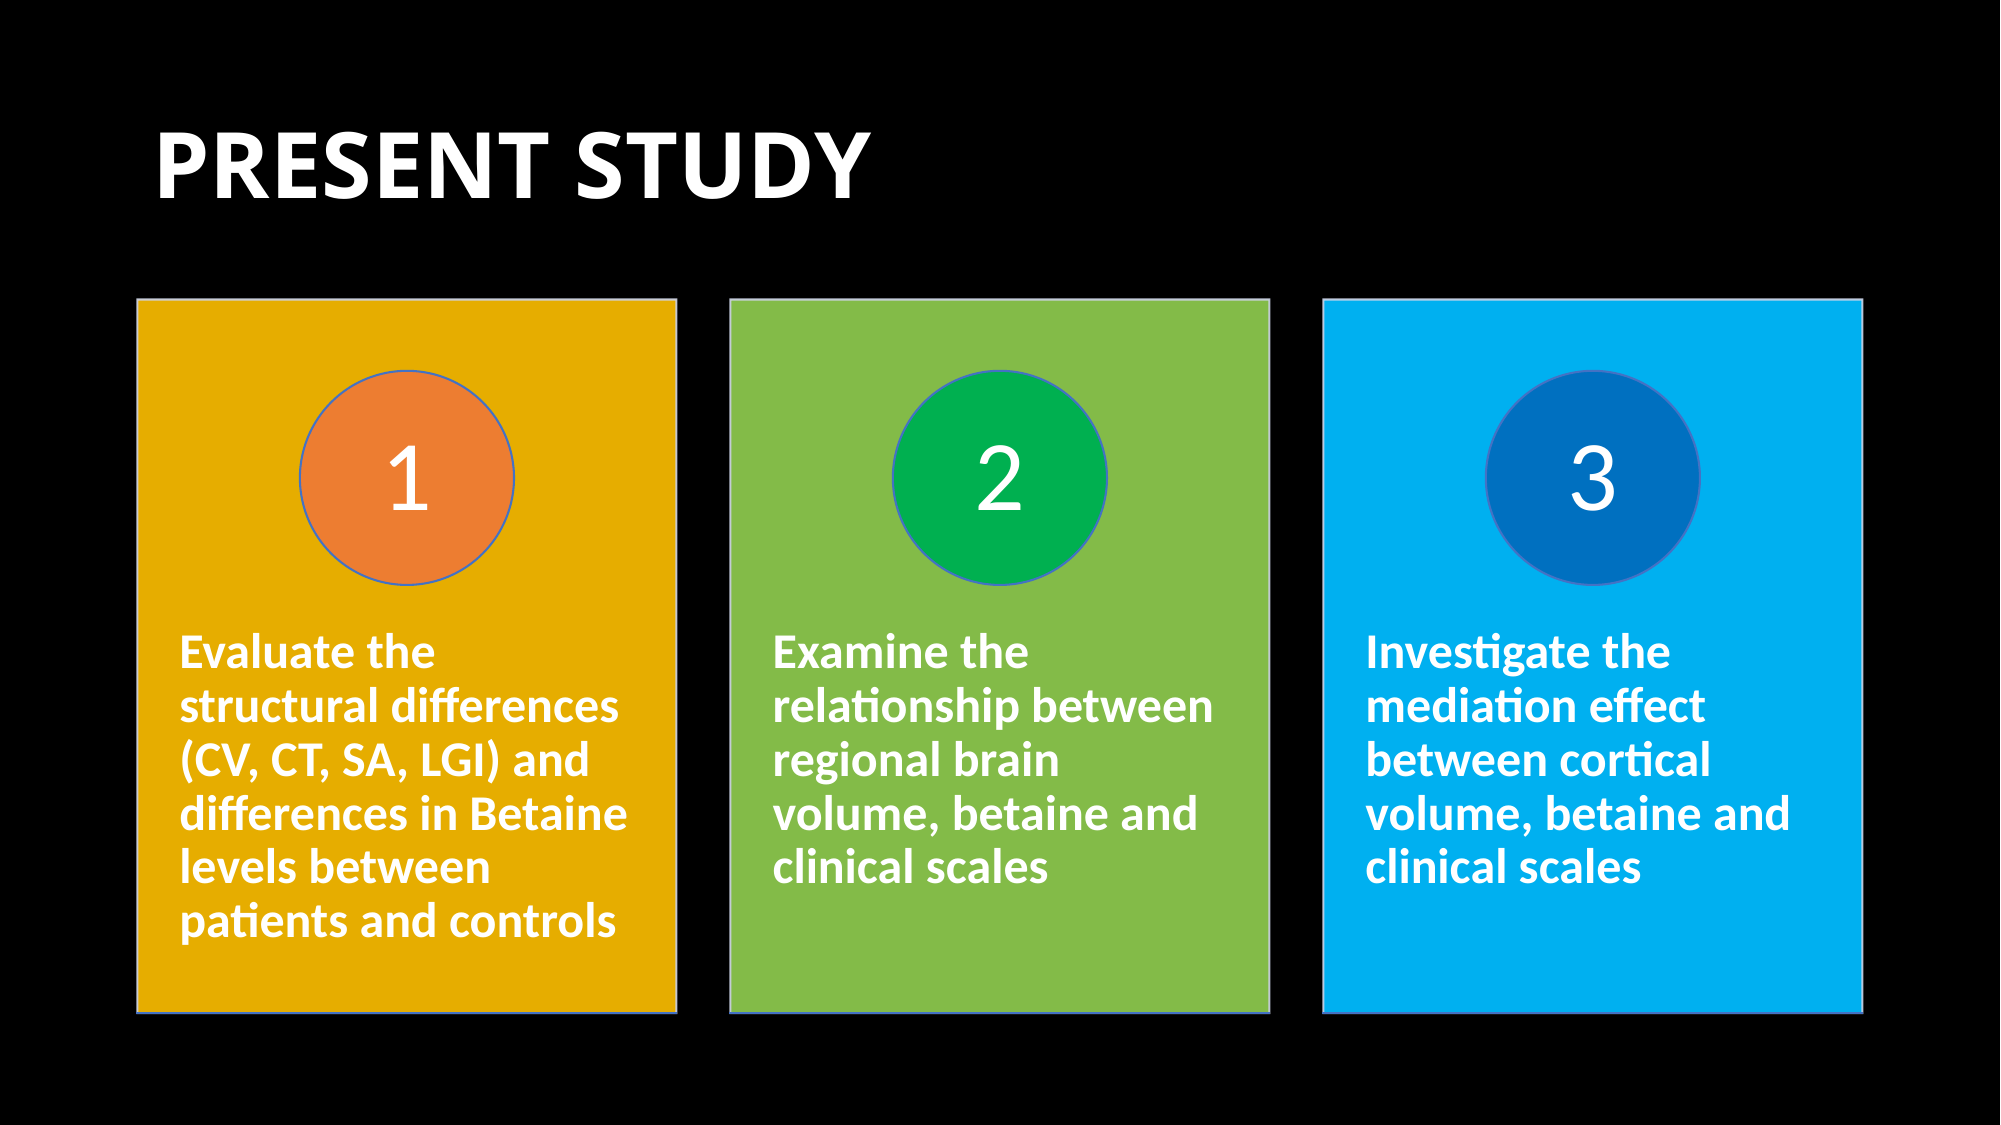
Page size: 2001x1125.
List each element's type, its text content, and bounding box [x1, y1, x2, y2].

title PRESENT STUDY [137, 59, 1863, 278]
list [137, 299, 1863, 1014]
